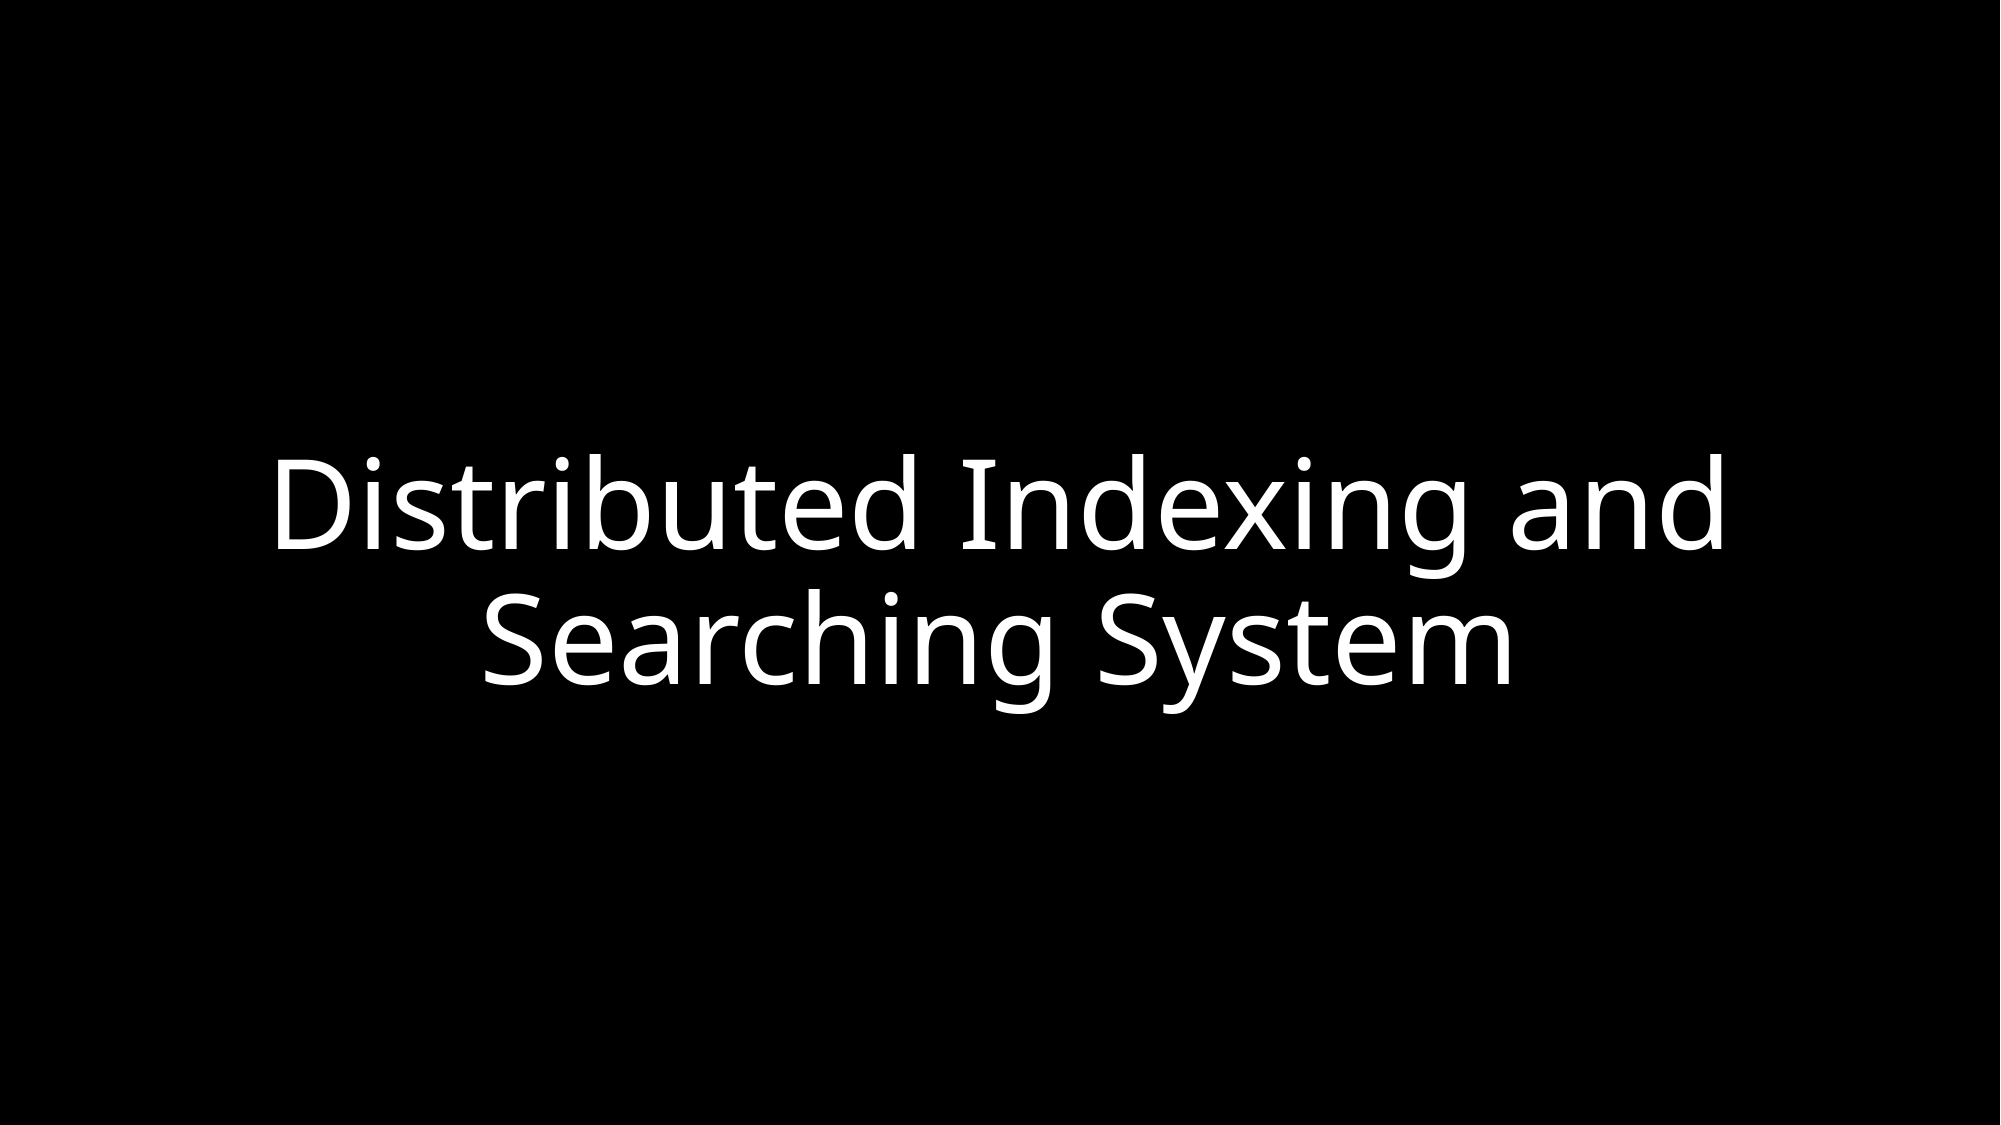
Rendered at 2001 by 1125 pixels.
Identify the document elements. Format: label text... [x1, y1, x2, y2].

title Distributed Indexing and Searching System [249, 406, 1750, 719]
